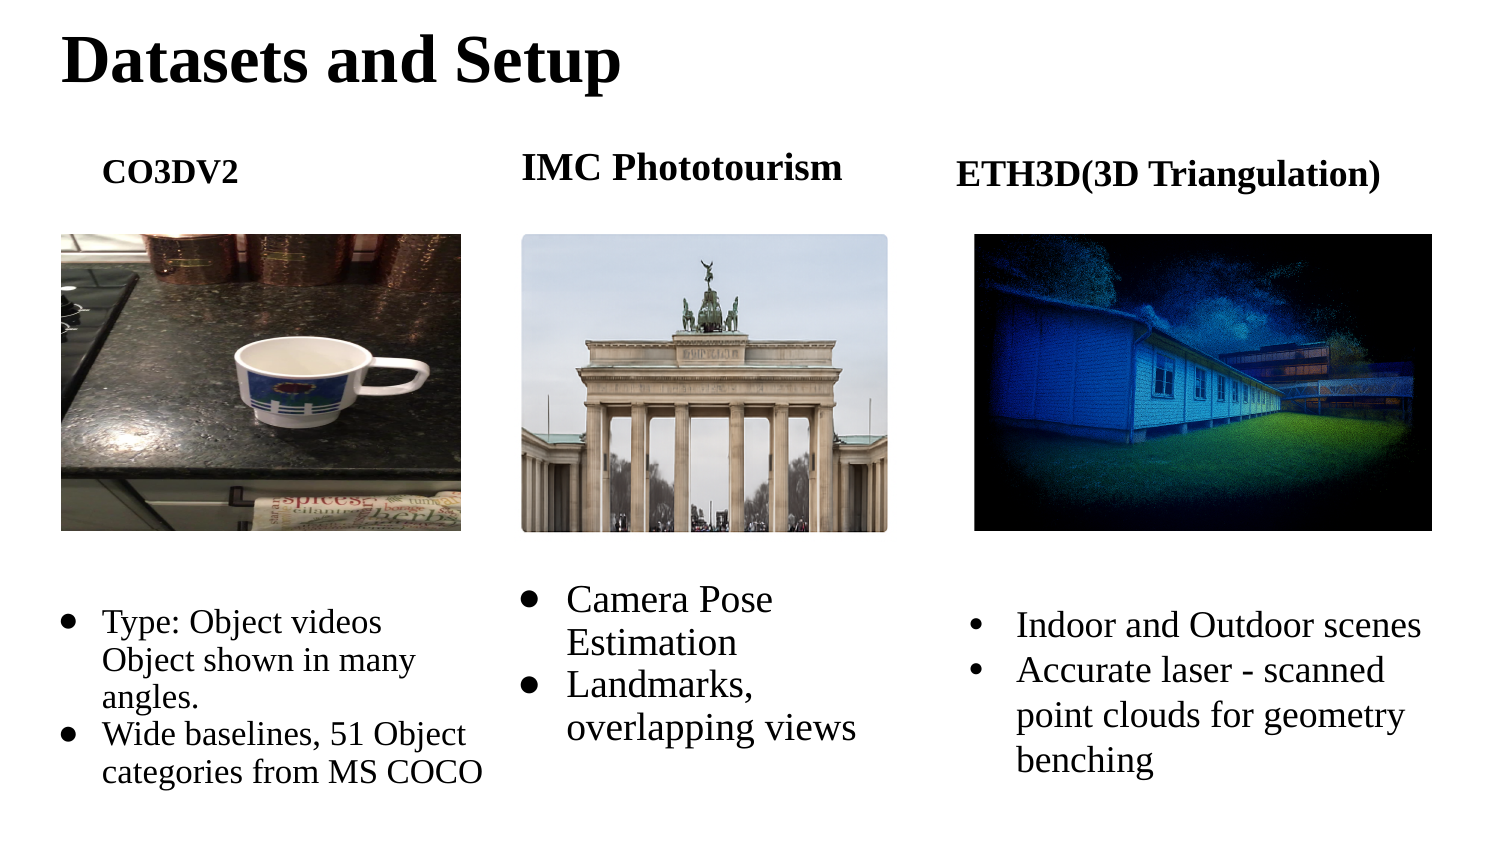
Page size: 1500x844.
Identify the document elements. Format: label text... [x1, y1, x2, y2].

text_box ETH3D(3D Triangulation) Indoor and Outdoor scenes Accurate laser - scanned point clouds for geometry benching [931, 88, 1439, 825]
title Datasets and Setup [49, 13, 1344, 109]
list CO3DV2 Type: Object videos Object shown in many angles. Wide baselines, 51 Object categories from MS COCO [24, 154, 476, 838]
text_box IMC Phototourism Camera Pose Estimation Landmarks, overlapping views [476, 125, 959, 844]
picture [513, 233, 897, 542]
picture [974, 233, 1433, 532]
picture [60, 233, 461, 532]
